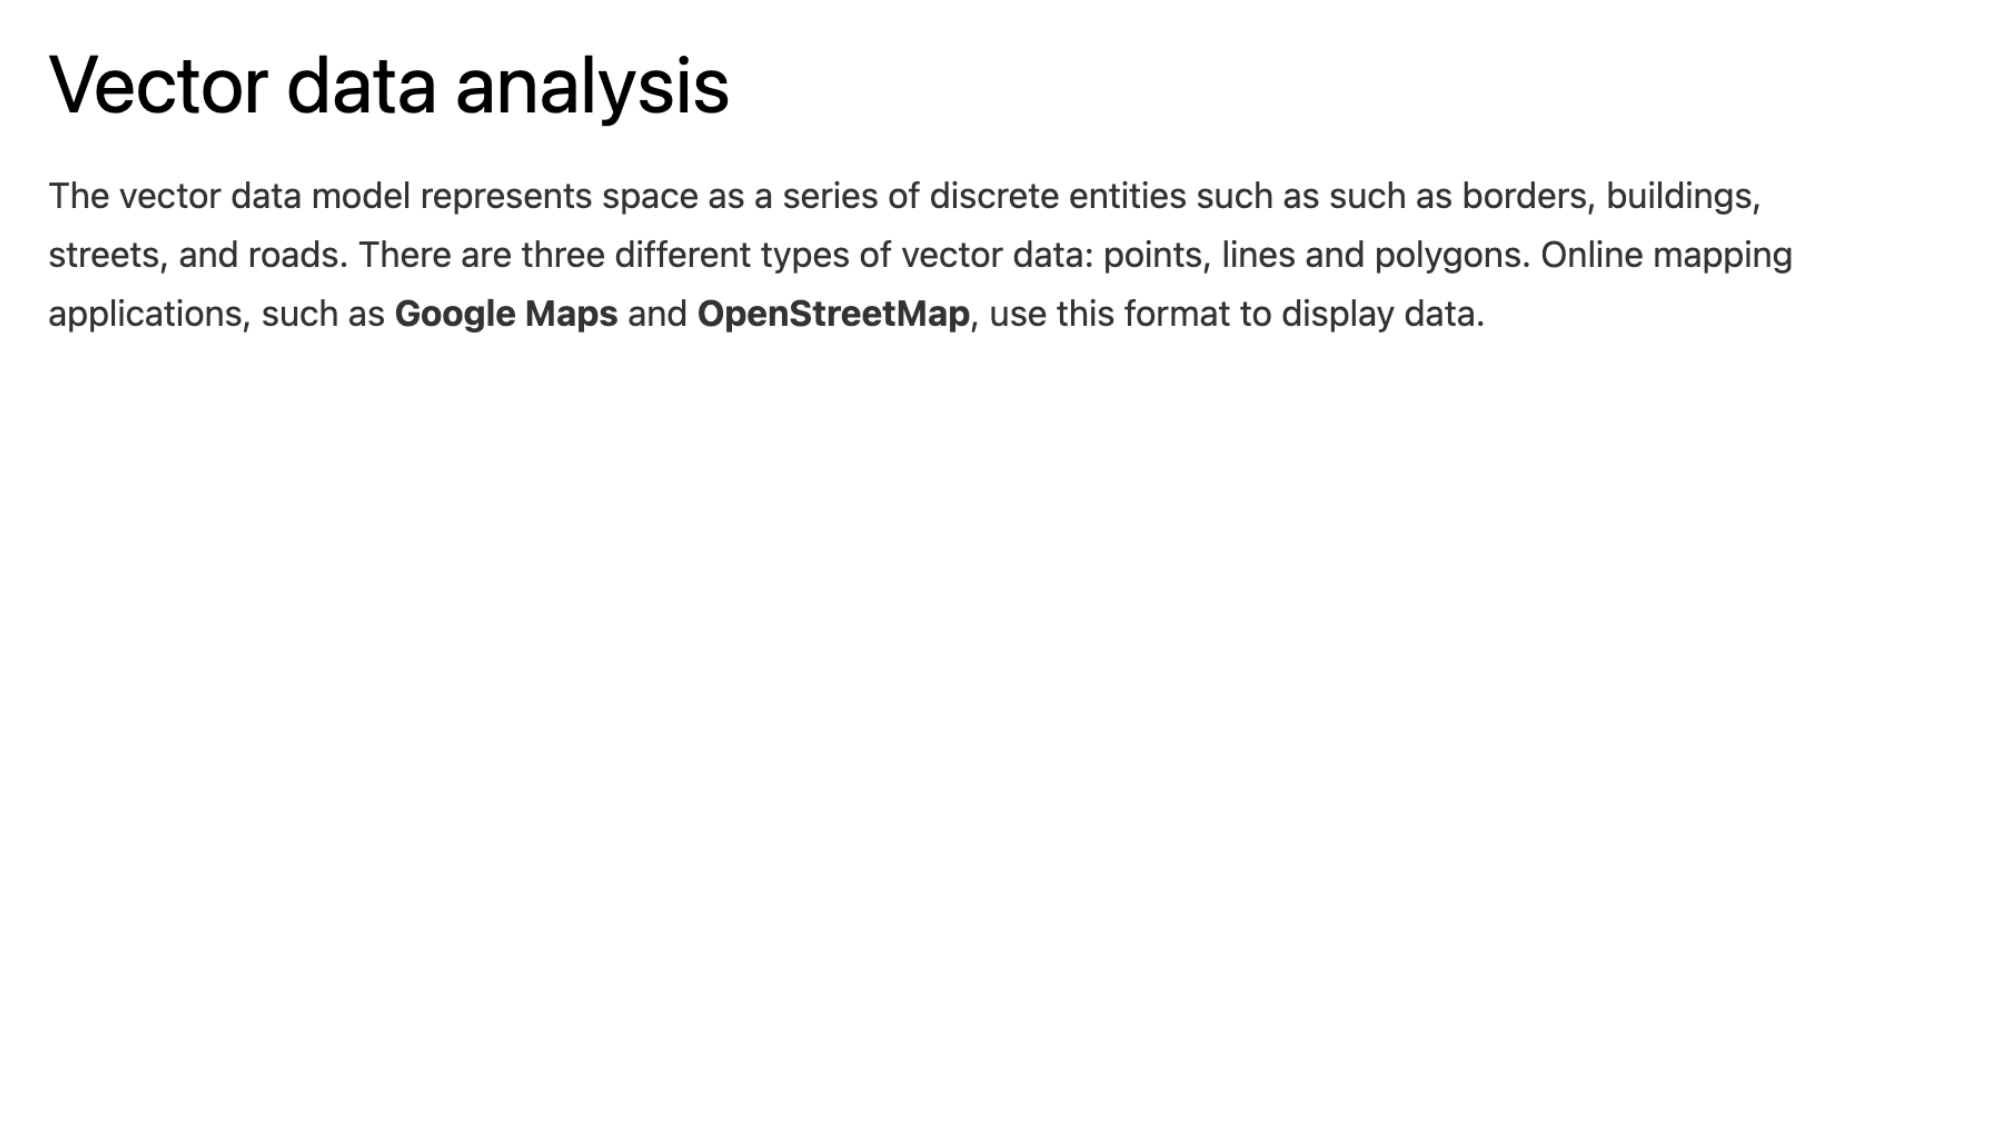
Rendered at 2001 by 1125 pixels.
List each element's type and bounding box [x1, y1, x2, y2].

picture [26, 8, 1954, 370]
